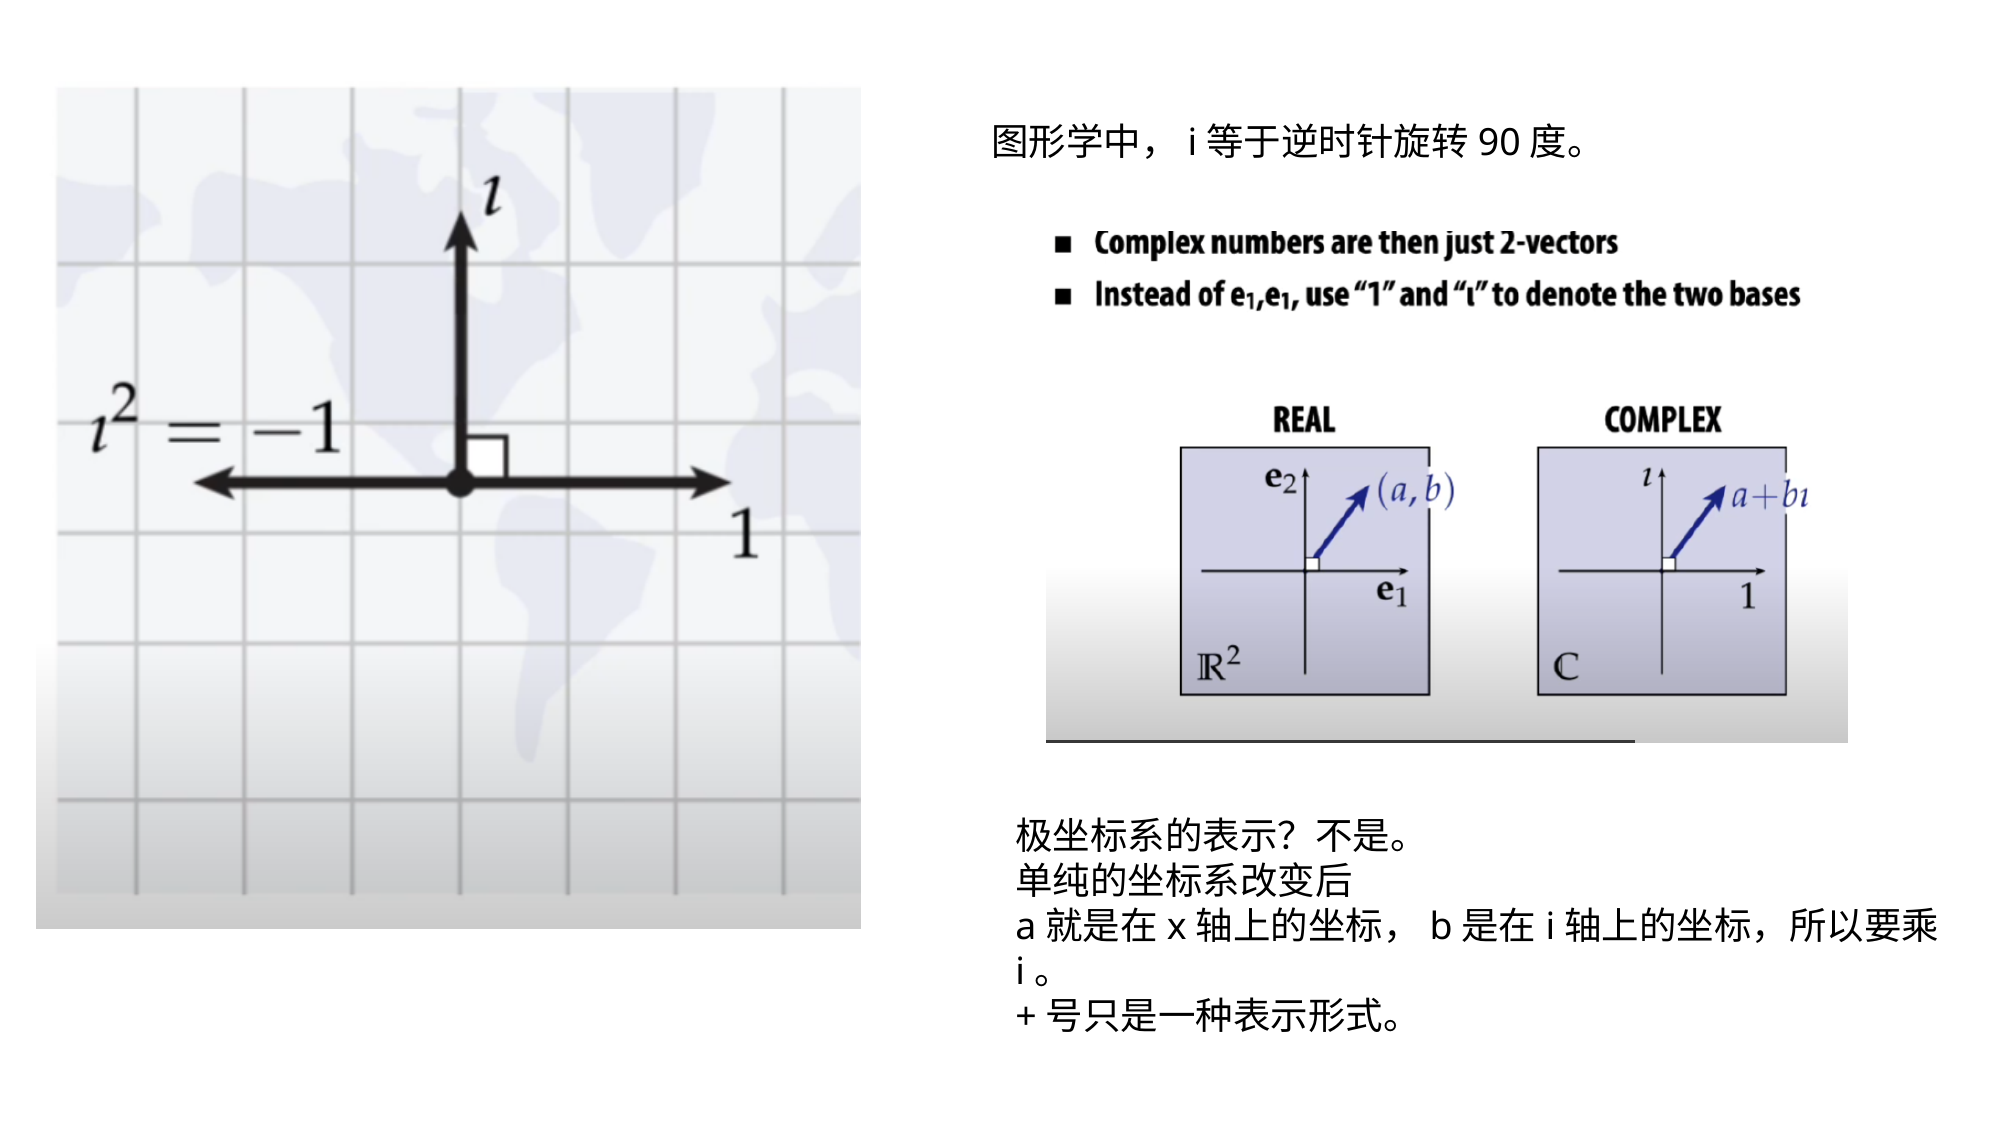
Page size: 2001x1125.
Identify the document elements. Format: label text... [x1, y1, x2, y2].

picture [36, 46, 861, 929]
text_box 极坐标系的表示？不是。 单纯的坐标系改变后 a就是在x轴上的坐标，b是在i轴上的坐标，所以要乘i。 +号只是一种表示形式。 [1000, 805, 1980, 1045]
picture [1046, 231, 1848, 743]
text_box 图形学中，i等于逆时针旋转90度。 [976, 110, 2000, 170]
